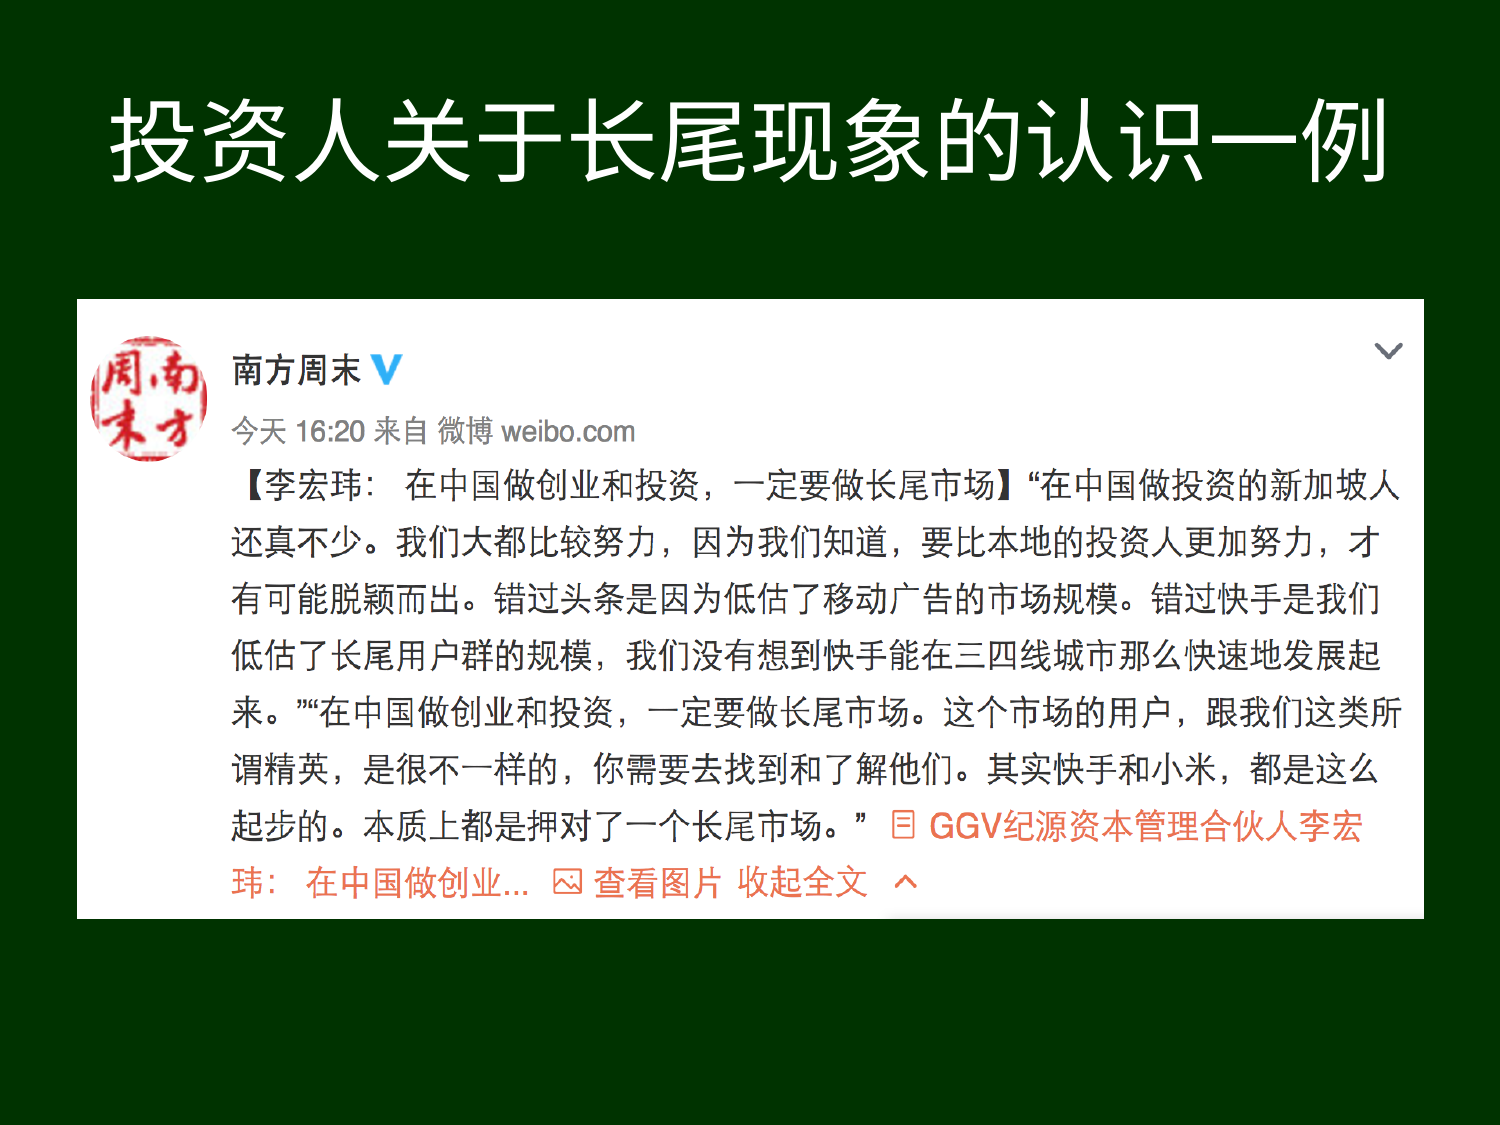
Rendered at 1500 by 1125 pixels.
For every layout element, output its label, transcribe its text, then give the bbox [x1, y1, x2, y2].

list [77, 299, 1424, 920]
title 投资人关于长尾现象的认识一例 [75, 45, 1425, 233]
